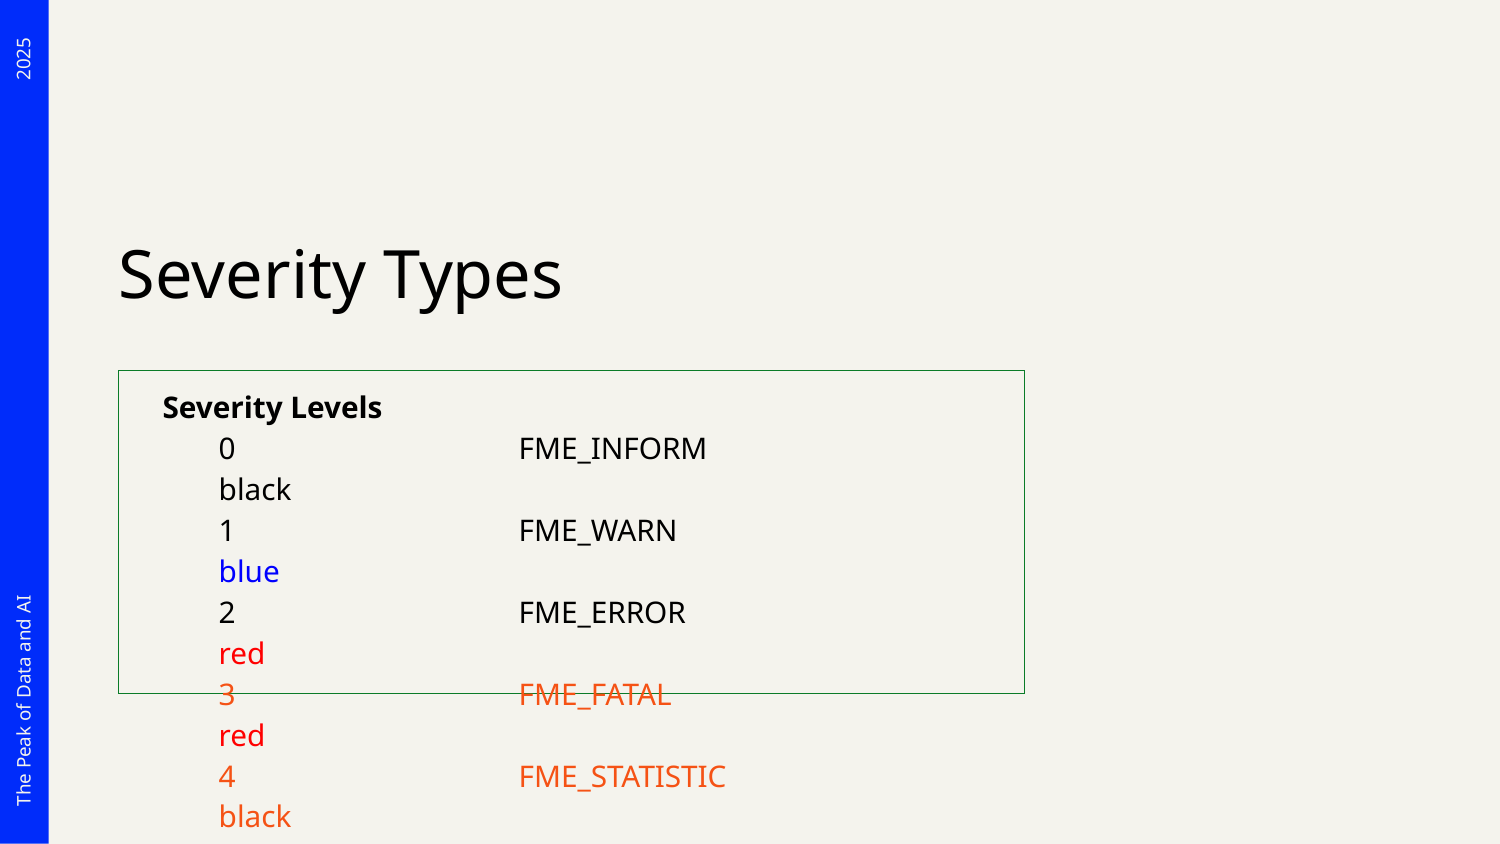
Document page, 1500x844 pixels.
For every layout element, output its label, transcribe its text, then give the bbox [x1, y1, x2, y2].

list Severity Levels 0 FME_INFORM black 1 FME_WARN blue 2 FME_ERROR red 3 FME_FATAL red 4 FME_STATISTIC black 5 FME_STATUSREPORT N.A. [118, 370, 1025, 694]
title Severity Types [118, 62, 1259, 313]
